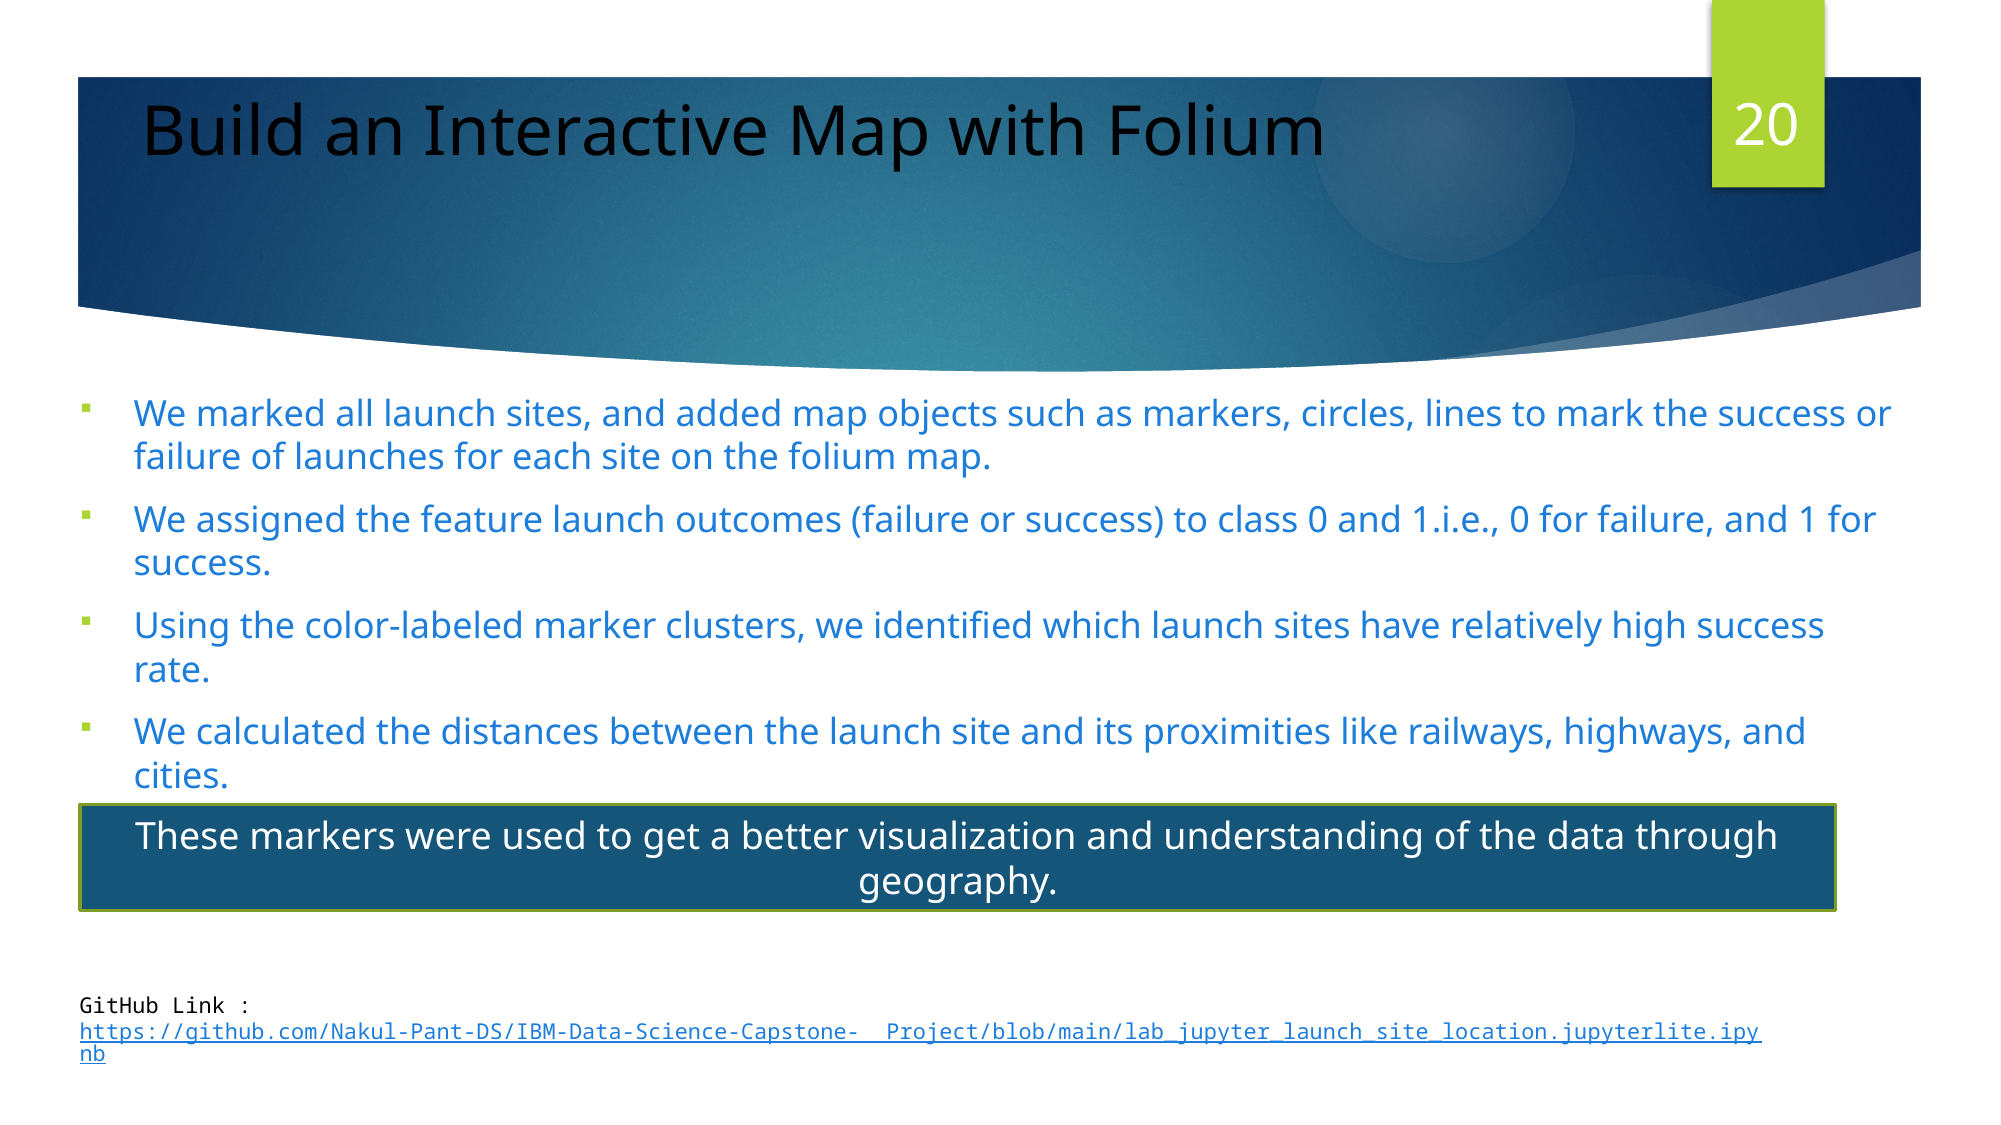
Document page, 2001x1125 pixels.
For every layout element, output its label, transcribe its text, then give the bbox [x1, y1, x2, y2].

list We marked all launch sites, and added map objects such as markers, circles, lines to mark the success or failure of launches for each site on the folium map. We assigned the feature launch outcomes (failure or success) to class 0 and 1.i.e., 0 for failure, and 1 for success. Using the color-labeled marker clusters, we identified which launch sites have relatively high success rate. We calculated the distances between the launch site and its proximities like railways, highways, and cities. [64, 383, 1920, 805]
slide_number 20 [1698, 48, 1836, 88]
text_box These markers were used to get a better visualization and understanding of the data through geography. [78, 803, 1837, 912]
text_box Build an Interactive Map with Folium [126, 88, 1852, 179]
text_box GitHub Link : https://github.com/Nakul-Pant-DS/IBM-Data-Science-Capstone- Project/blob/main/lab_jupyter_launch_site_location.jupyterlite.ipynb [64, 986, 1790, 1077]
